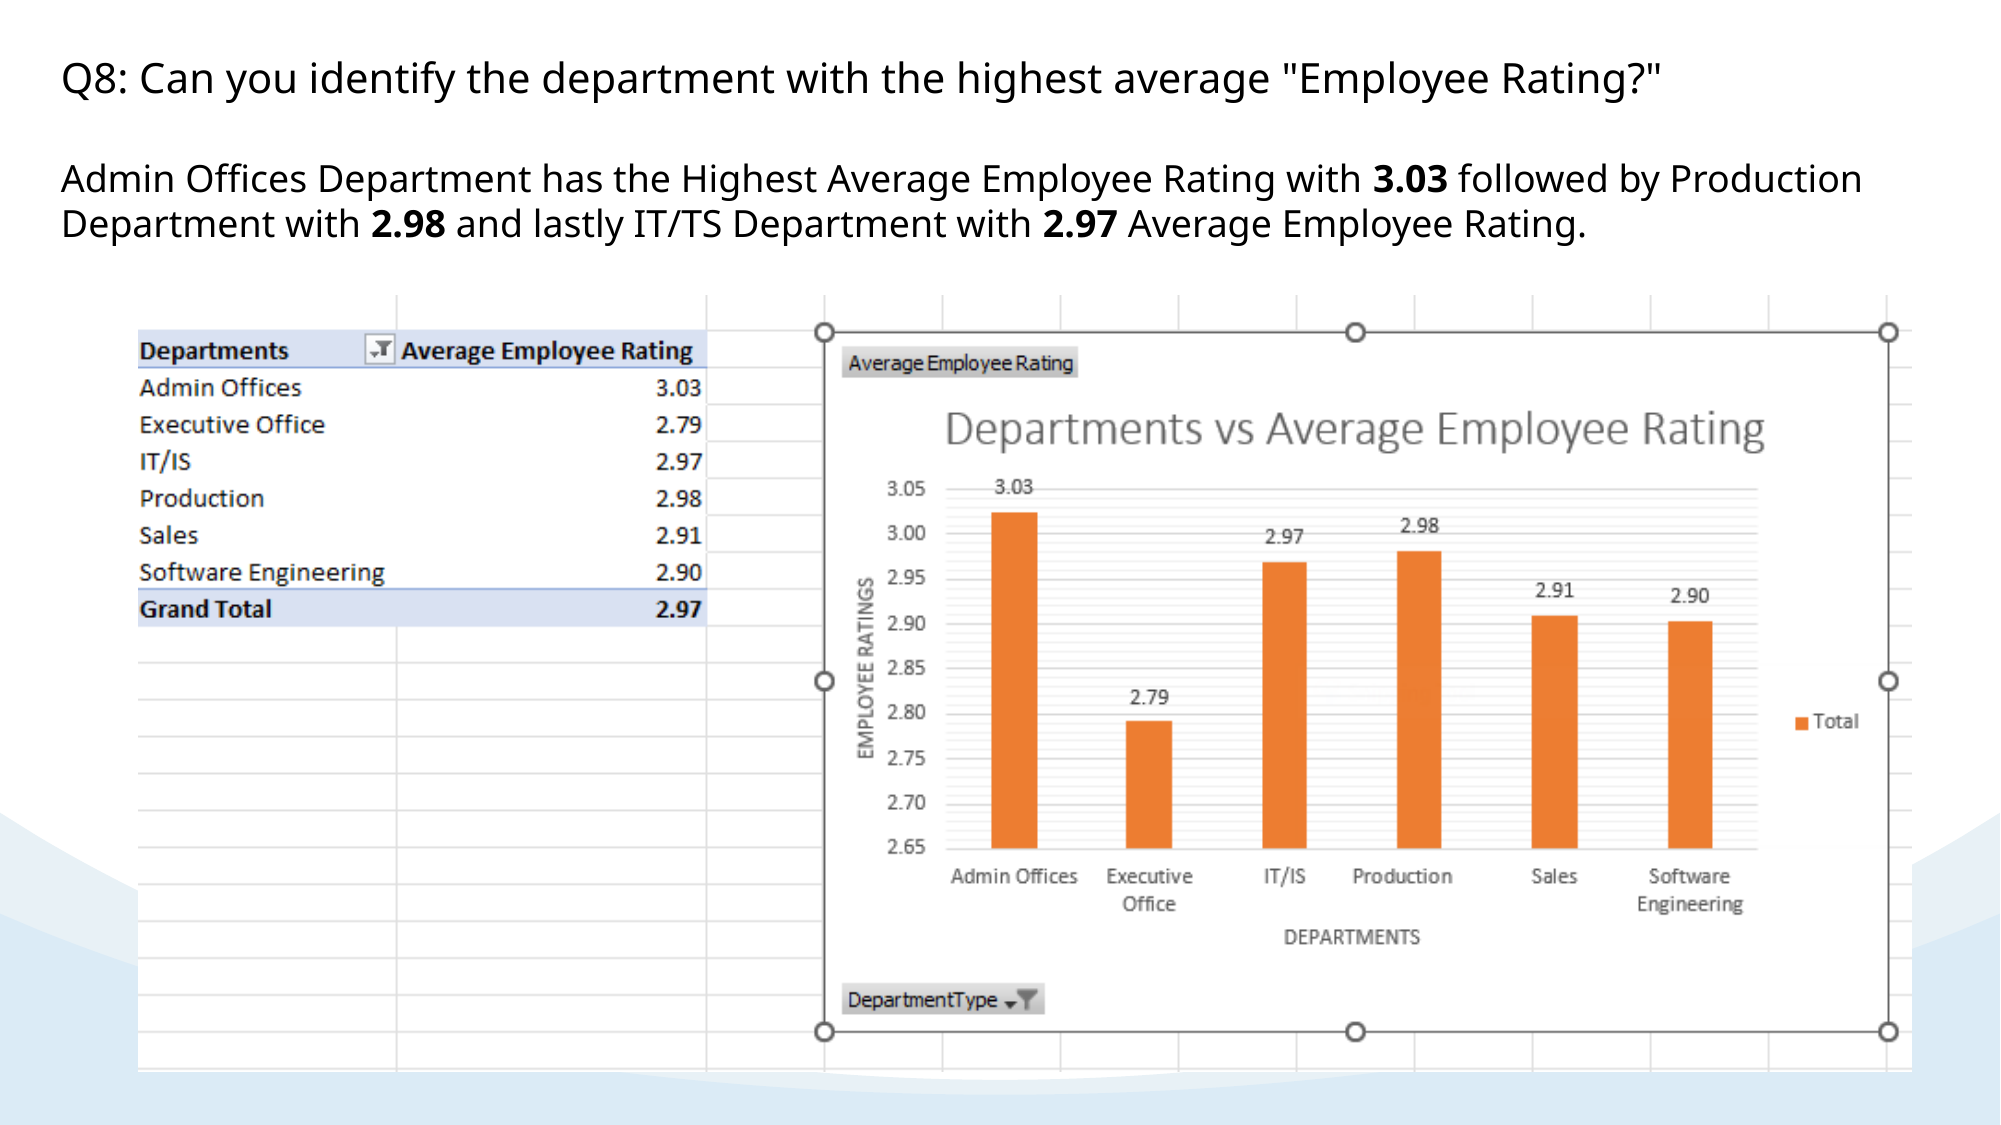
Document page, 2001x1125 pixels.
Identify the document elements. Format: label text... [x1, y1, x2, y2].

text_box Q8: Can you identify the department with the highest average "Employee Rating?" [46, 41, 1954, 110]
text_box Admin Offices Department has the Highest Average Employee Rating with 3.03 followed by Production Department with 2.98 and lastly IT/TS Department with 2.97 Average Employee Rating. [46, 147, 1912, 253]
picture [138, 295, 1912, 1072]
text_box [0, 812, 2000, 1125]
